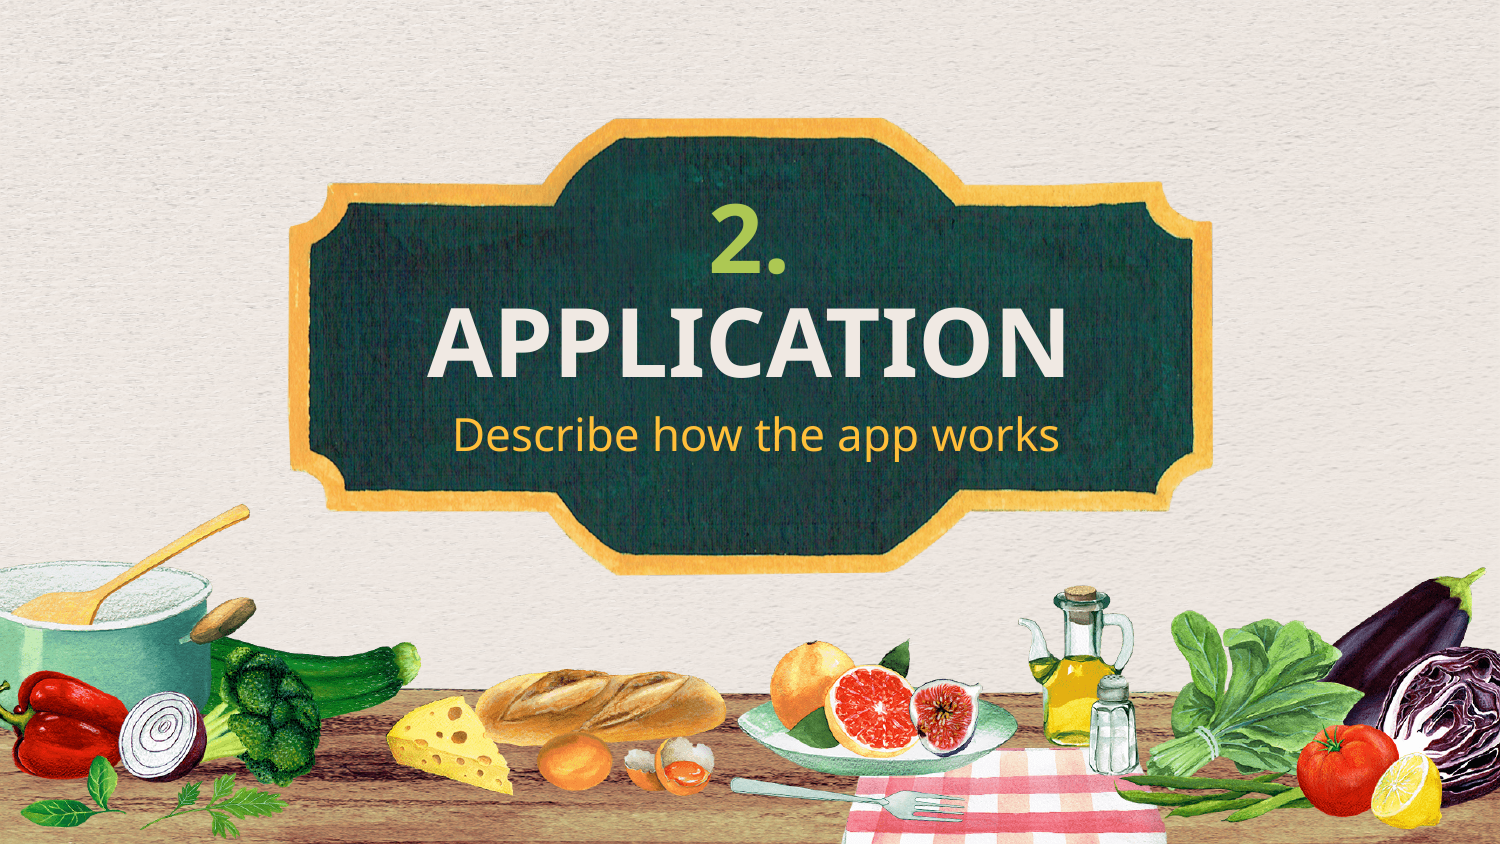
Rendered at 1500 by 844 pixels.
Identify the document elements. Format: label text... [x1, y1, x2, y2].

title 2. APPLICATION [306, 207, 1194, 397]
subtitle Describe how the app works [306, 397, 1194, 466]
picture [0, 0, 1500, 844]
